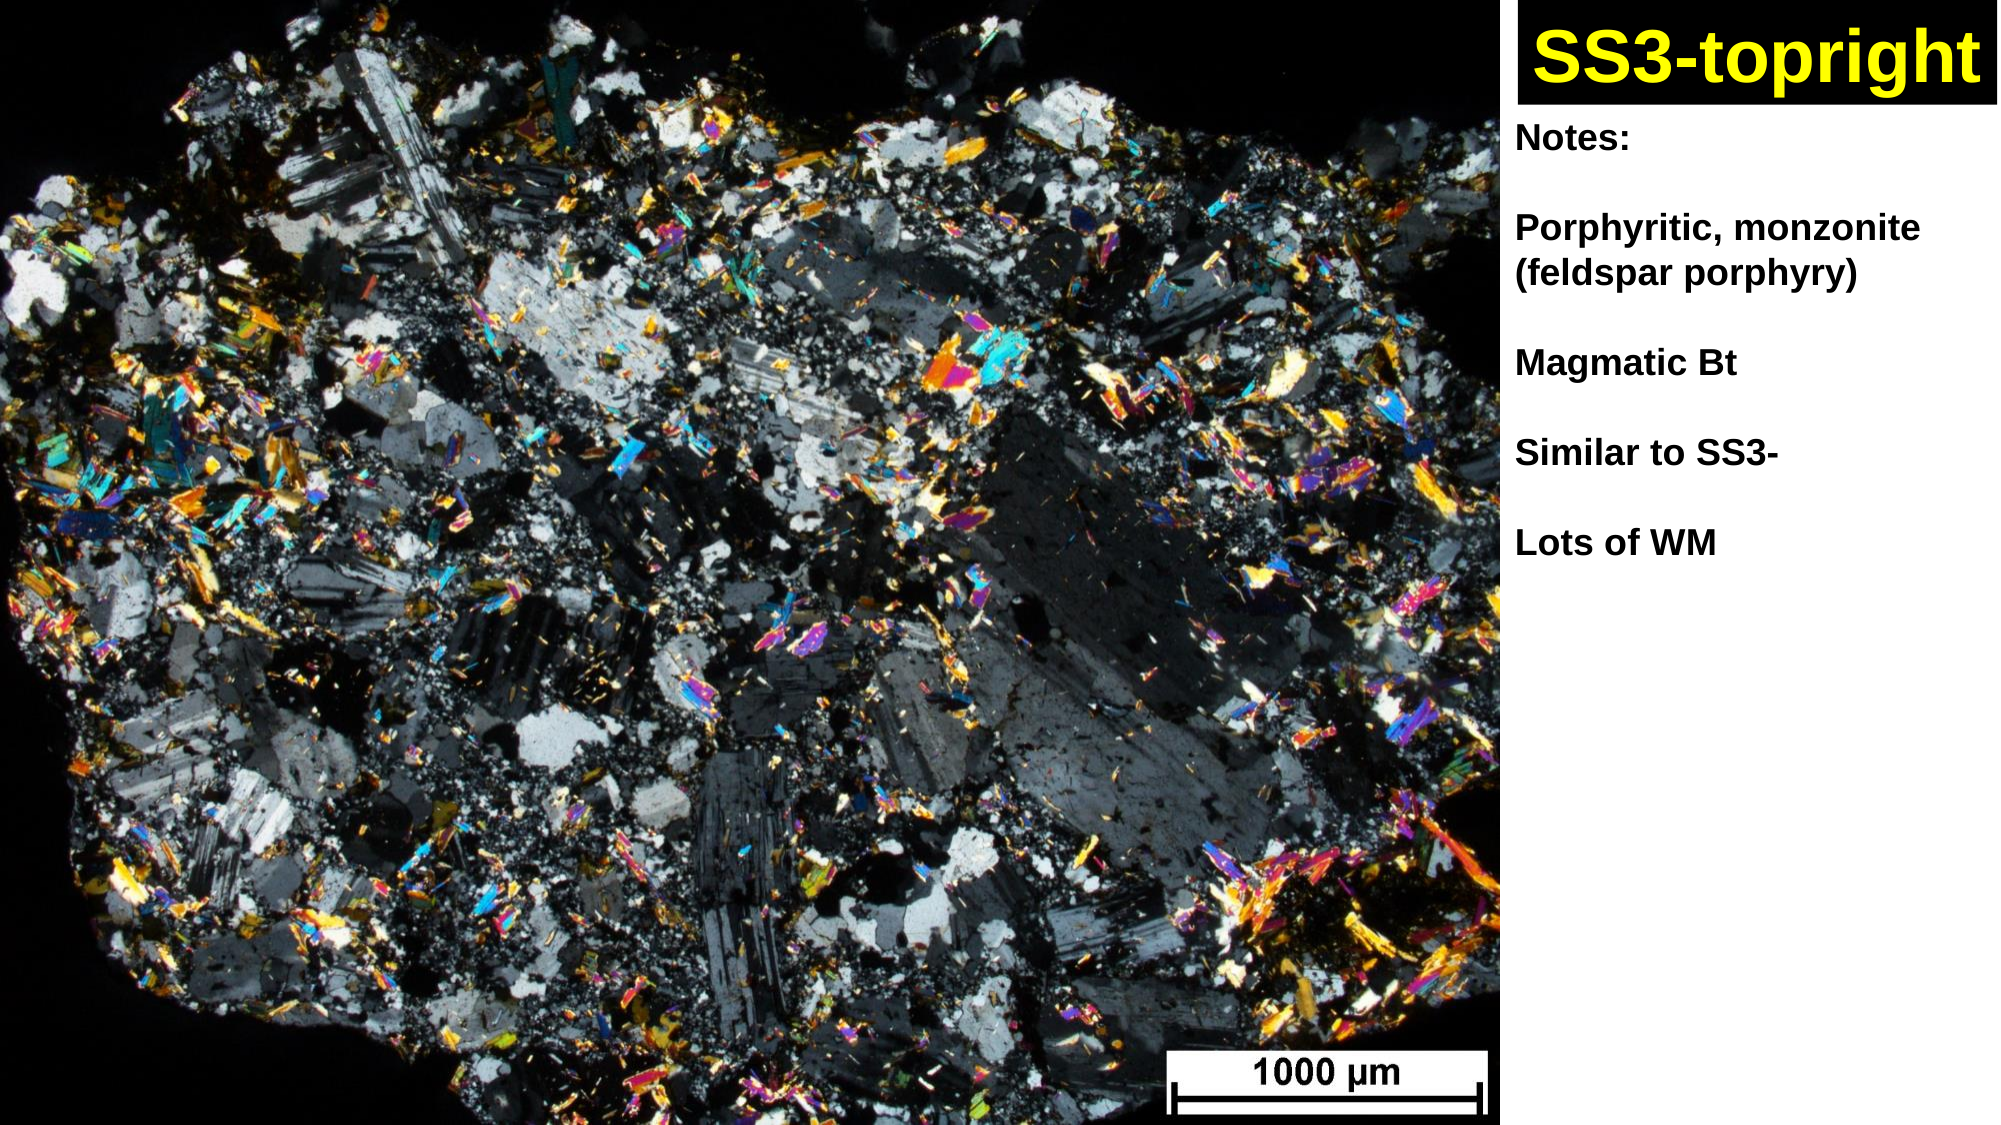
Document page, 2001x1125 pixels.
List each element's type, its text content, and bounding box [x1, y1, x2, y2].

text_box SS3-topright [1517, 0, 1998, 105]
picture [0, 0, 1500, 1125]
text_box Notes: Porphyritic, monzonite (feldspar porphyry) Magmatic Bt Similar to SS3- Lots of WM [1500, 105, 2000, 796]
